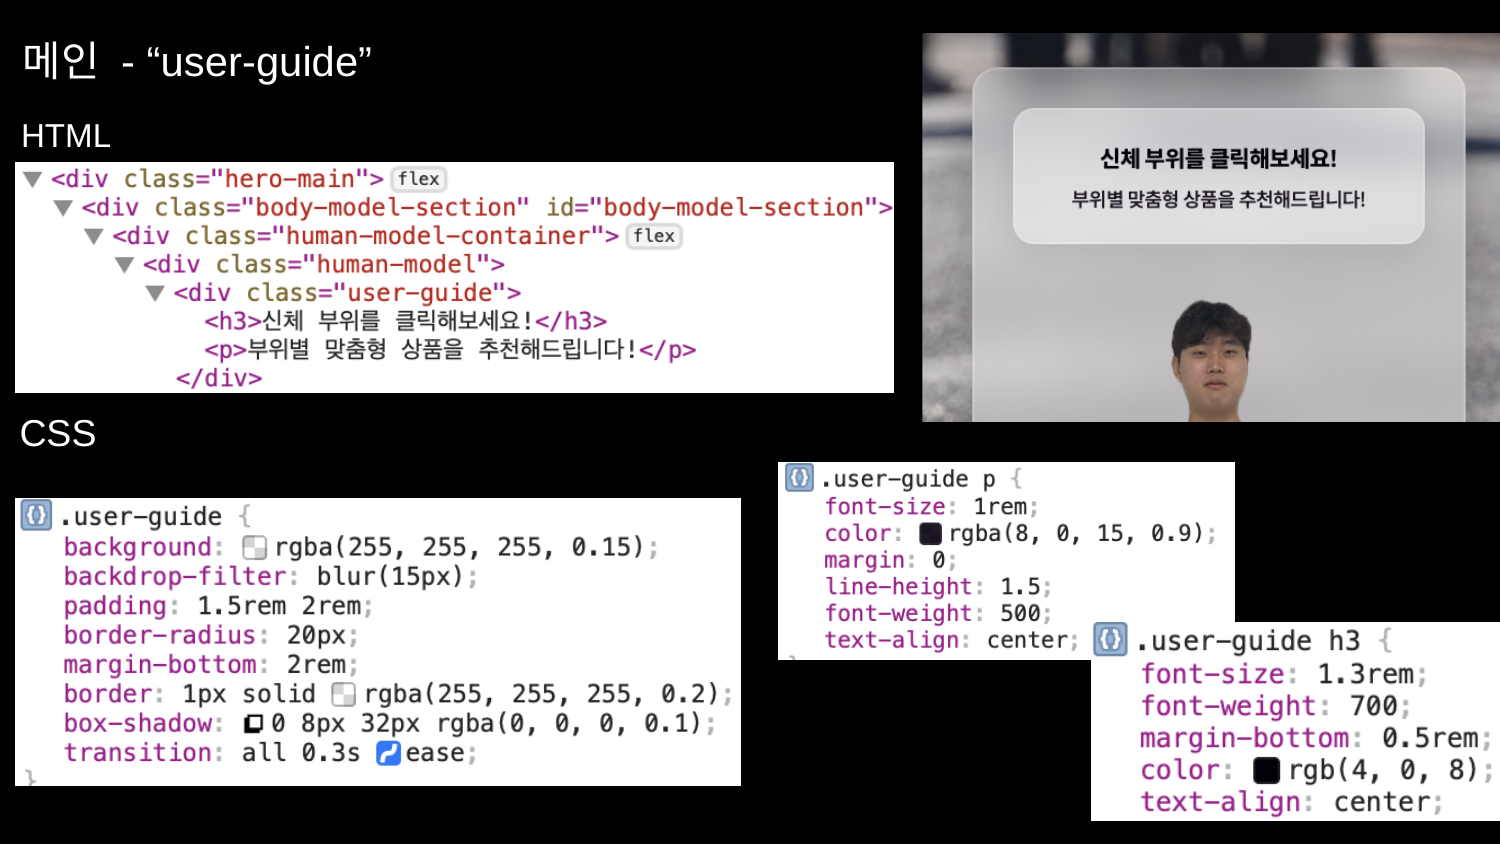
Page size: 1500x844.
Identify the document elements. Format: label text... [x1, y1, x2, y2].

picture [921, 33, 1500, 423]
picture [15, 498, 742, 786]
picture [778, 462, 1500, 821]
text_box HTML [7, 100, 369, 140]
title 메인 - “user-guide” [7, 19, 1406, 114]
picture [15, 162, 894, 394]
text_box CSS [4, 394, 413, 439]
